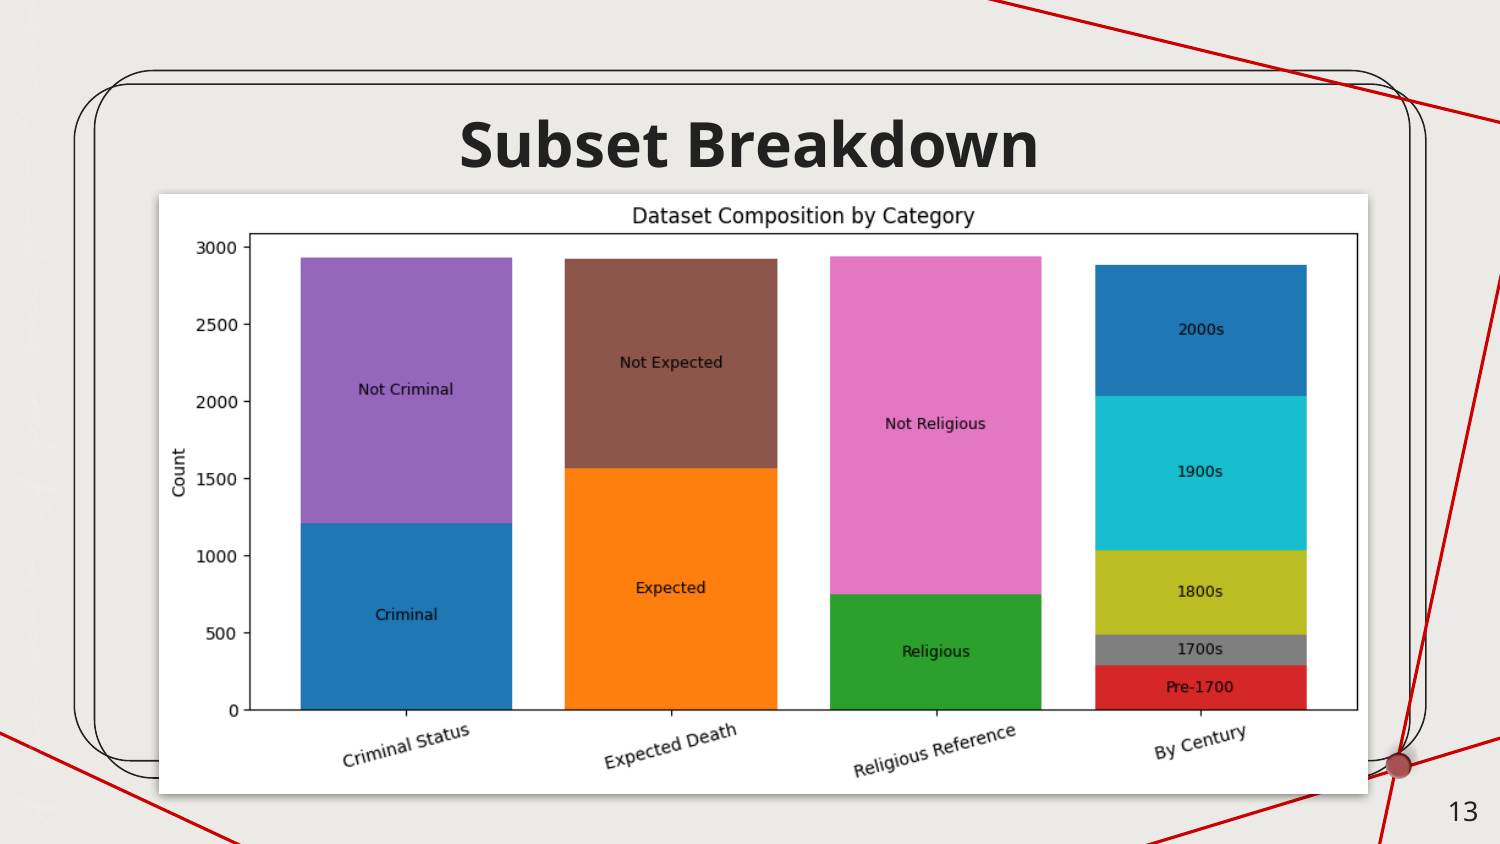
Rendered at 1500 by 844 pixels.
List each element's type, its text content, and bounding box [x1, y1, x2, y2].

title Subset Breakdown [118, 88, 1382, 195]
slide_number ‹#› [1403, 779, 1494, 844]
picture [1370, 735, 1424, 798]
picture [159, 194, 1369, 794]
